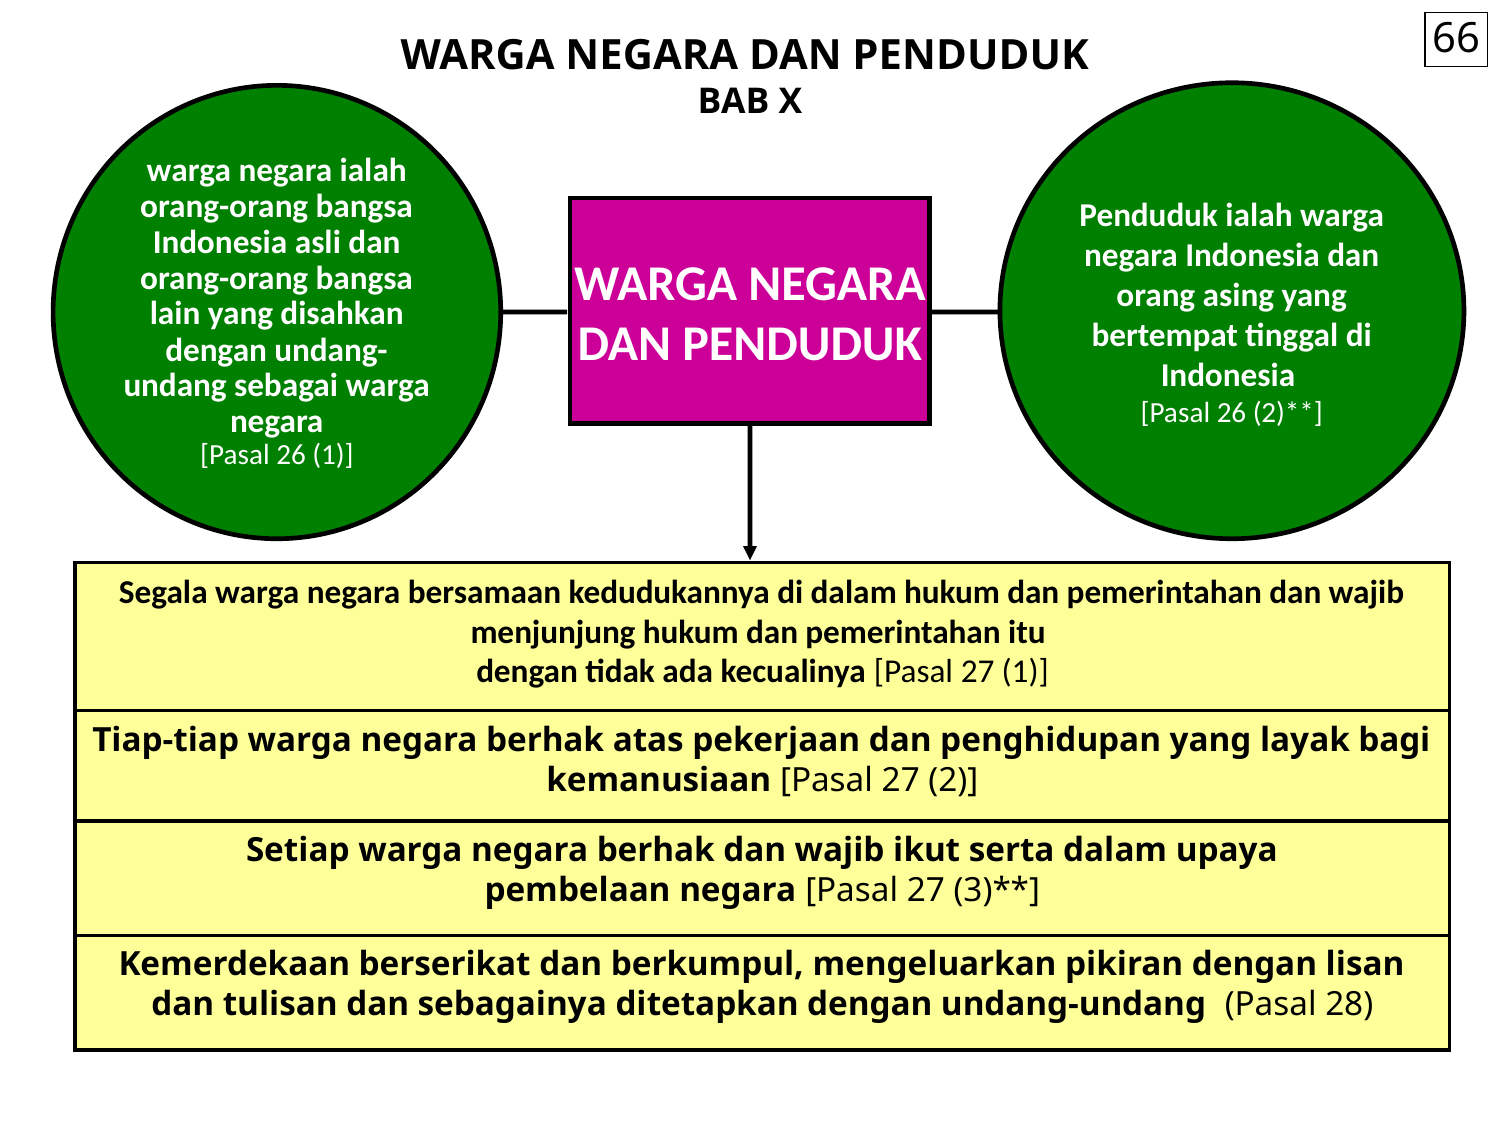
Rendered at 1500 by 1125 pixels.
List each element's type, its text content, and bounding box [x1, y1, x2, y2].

text_box Setiap warga negara berhak dan wajib ikut serta dalam upaya pembelaan negara [Pasal 27 (3)**] [75, 821, 1450, 936]
text_box warga negara ialah orang-orang bangsa Indonesia asli dan orang-orang bangsa lain yang disahkan dengan undang-undang sebagai warga negara [Pasal 26 (1)] [53, 85, 501, 539]
text_box Kemerdekaan berserikat dan berkumpul, mengeluarkan pikiran dengan lisan dan tulisan dan sebagainya ditetapkan dengan undang-undang (Pasal 28) [75, 936, 1450, 1050]
text_box Tiap-tiap warga negara berhak atas pekerjaan dan penghidupan yang layak bagi kemanusiaan [Pasal 27 (2)] [75, 710, 1450, 821]
text_box Penduduk ialah warga negara Indonesia dan orang asing yang bertempat tinggal di Indonesia [Pasal 26 (2)**] [999, 82, 1464, 539]
text_box WARGA NEGARA DAN PENDUDUK [570, 197, 930, 424]
text_box Segala warga negara bersamaan kedudukannya di dalam hukum dan pemerintahan dan wajib menjunjung hukum dan pemerintahan itu dengan tidak ada kecualinya [Pasal 27 (1)] [75, 562, 1450, 710]
text_box [743, 425, 757, 561]
text_box 66 [1424, 12, 1488, 67]
text_box WARGA NEGARA DAN PENDUDUK BAB X [12, 21, 1488, 95]
